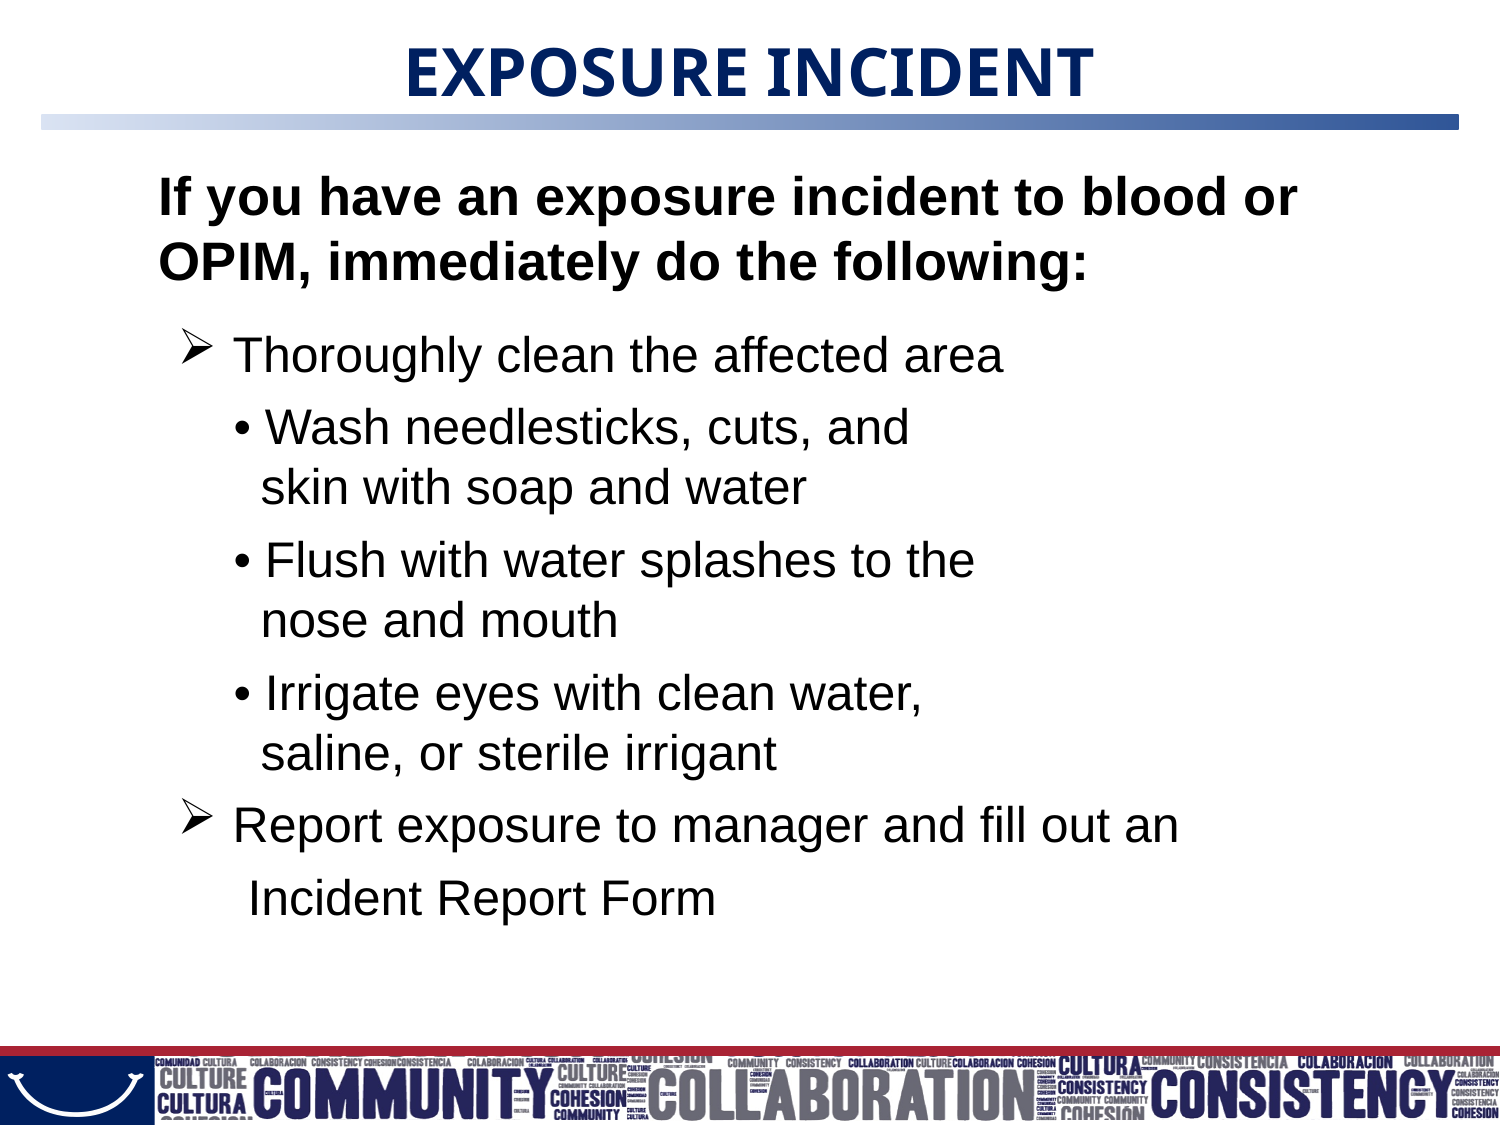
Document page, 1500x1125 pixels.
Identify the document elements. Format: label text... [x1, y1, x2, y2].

text_box Thoroughly clean the affected area • Wash needlesticks, cuts, and skin with soap and water • Flush with water splashes to the nose and mouth • Irrigate eyes with clean water, saline, or sterile irrigant Report exposure to manager and fill out an Incident Report Form [143, 314, 1429, 1003]
text_box [39, 113, 1461, 132]
text_box Exposure incident [41, 22, 1459, 117]
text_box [0, 1050, 1500, 1125]
text_box If you have an exposure incident to blood or OPIM, immediately do the following: [143, 153, 1346, 292]
